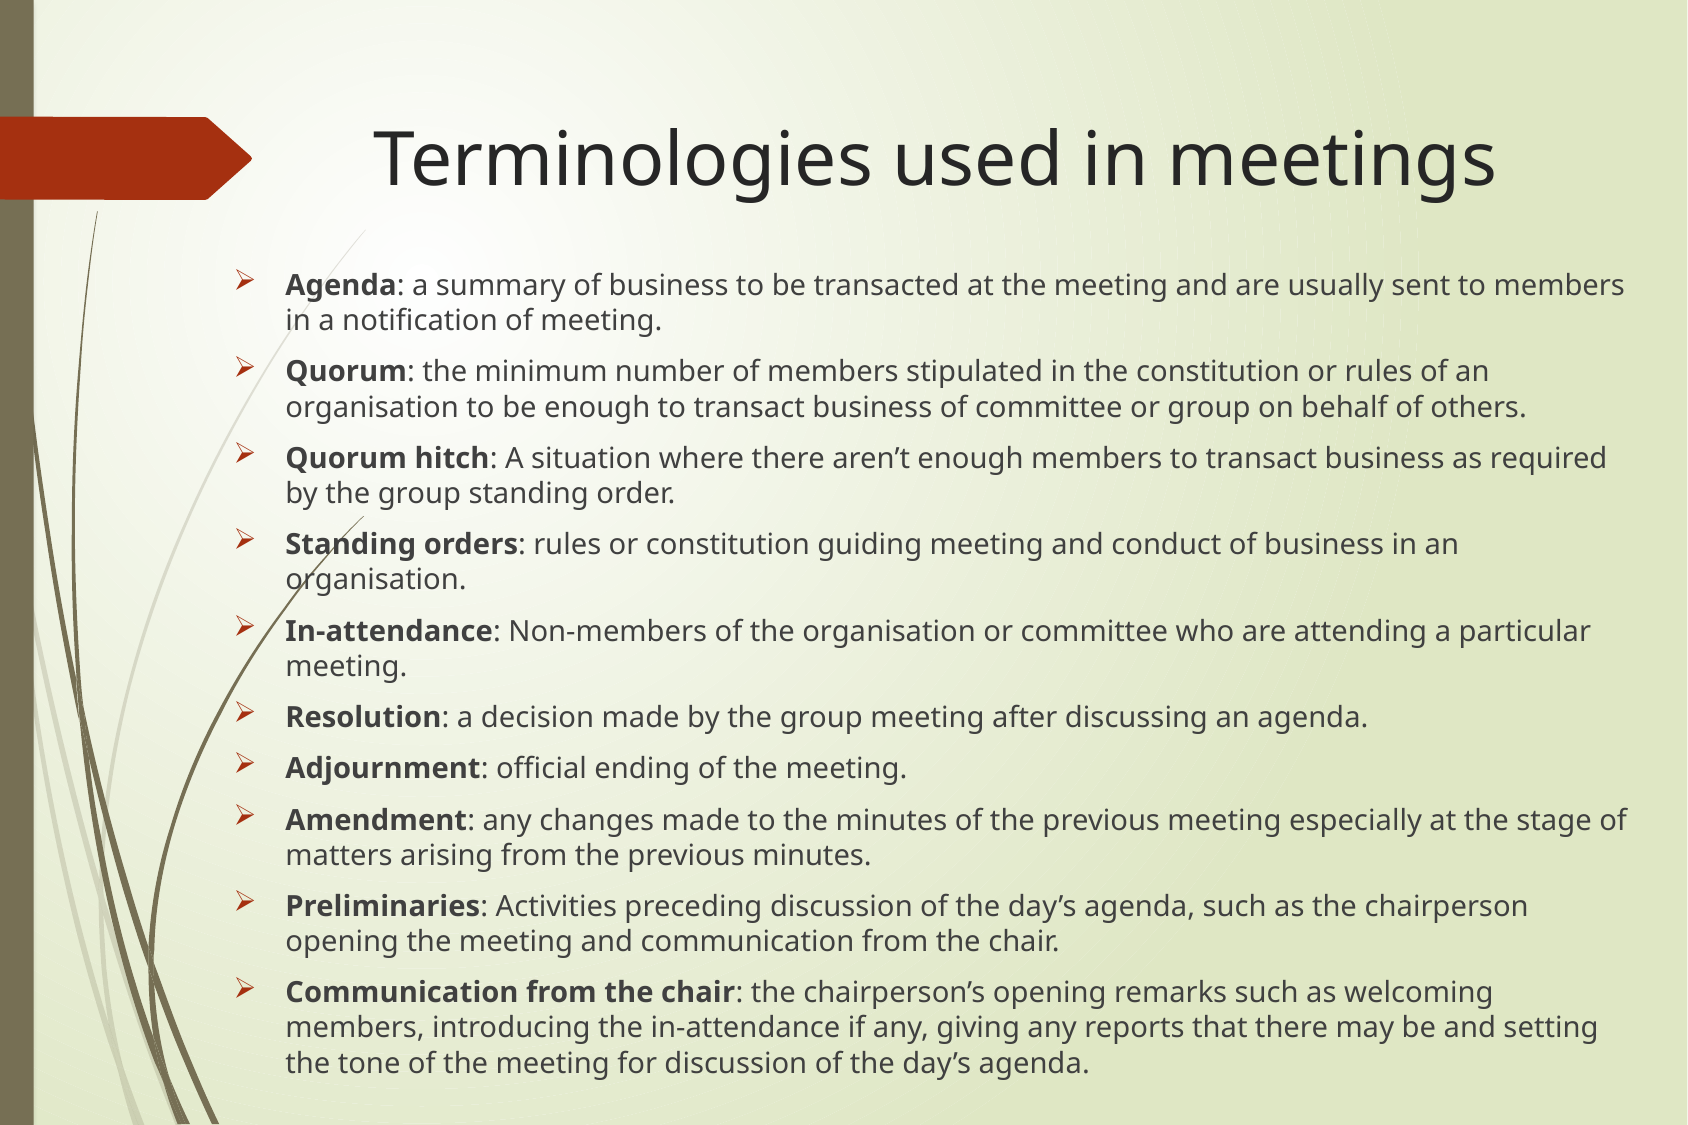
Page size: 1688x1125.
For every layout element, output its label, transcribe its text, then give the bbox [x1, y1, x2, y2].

list Agenda: a summary of business to be transacted at the meeting and are usually sent to members in a notification of meeting. Quorum: the minimum number of members stipulated in the constitution or rules of an organisation to be enough to transact business of committee or group on behalf of others. Quorum hitch: A situation where there aren’t enough members to transact business as required by the group standing order. Standing orders: rules or constitution guiding meeting and conduct of business in an organisation. In-attendance: Non-members of the organisation or committee who are attending a particular meeting. Resolution: a decision made by the group meeting after discussing an agenda. Adjournment: official ending of the meeting. Amendment: any changes made to the minutes of the previous meeting especially at the stage of matters arising from the previous minutes. Preliminaries: Activities preceding discussion of the day’s agenda, such as the chairperson opening the meeting and communication from the chair. Communication from the chair: the chairperson’s opening remarks such as welcoming members, introducing the in-attendance if any, giving any reports that there may be and setting the tone of the meeting for discussion of the day’s agenda. [218, 207, 1647, 1095]
title Terminologies used in meetings [358, 102, 1575, 207]
